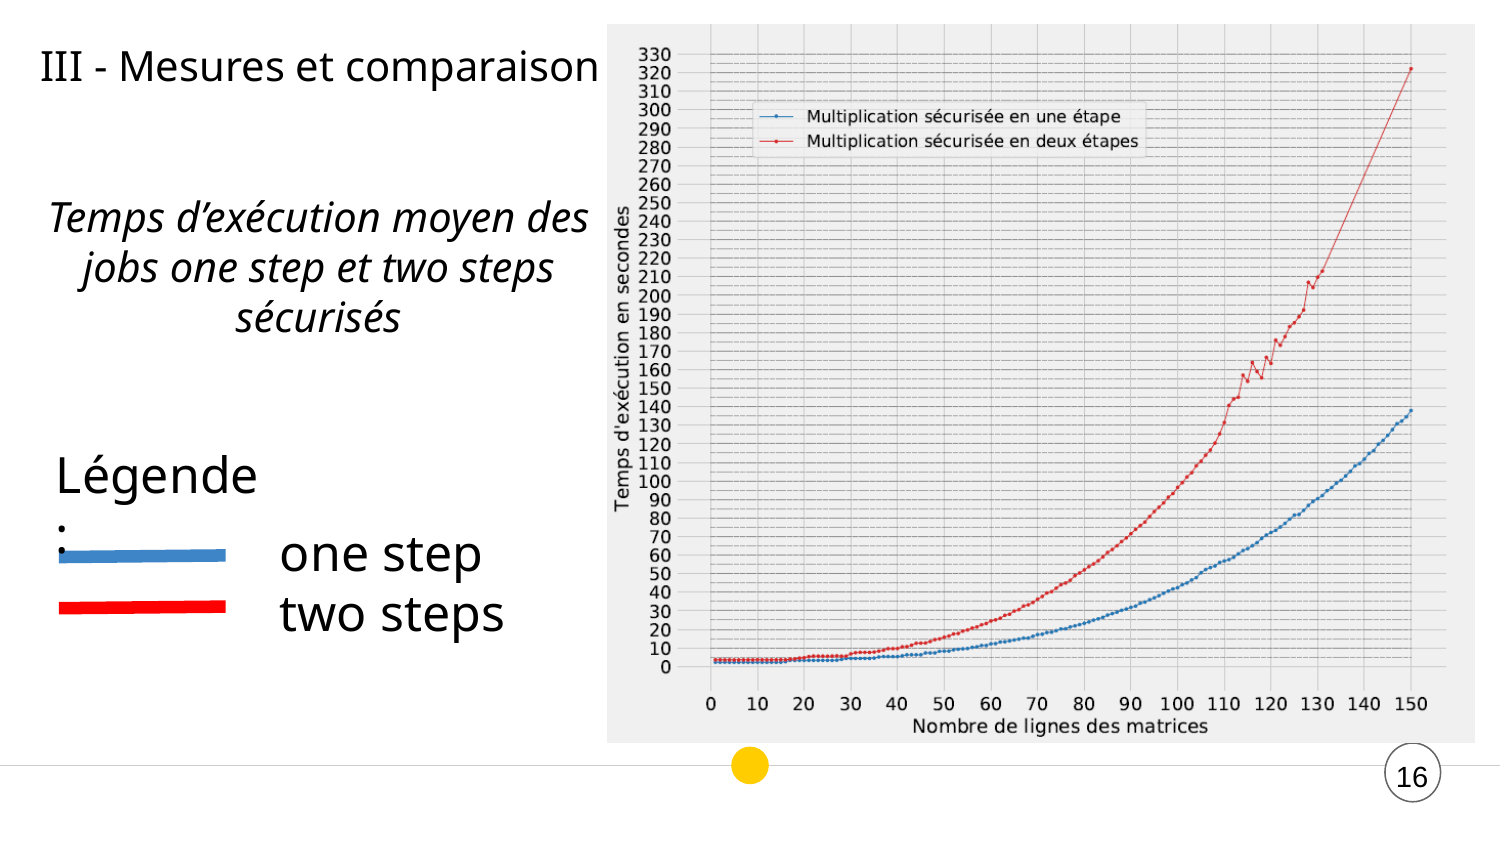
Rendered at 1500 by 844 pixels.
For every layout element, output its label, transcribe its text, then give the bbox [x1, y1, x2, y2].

text_box III - Mesures et comparaison [25, 8, 700, 122]
text_box one step two steps [264, 505, 602, 689]
text_box 16 [1380, 752, 1445, 802]
list Temps d’exécution moyen des jobs one step et two steps sécurisés [25, 136, 602, 356]
text_box Légende : [40, 428, 300, 506]
picture [607, 24, 1476, 744]
